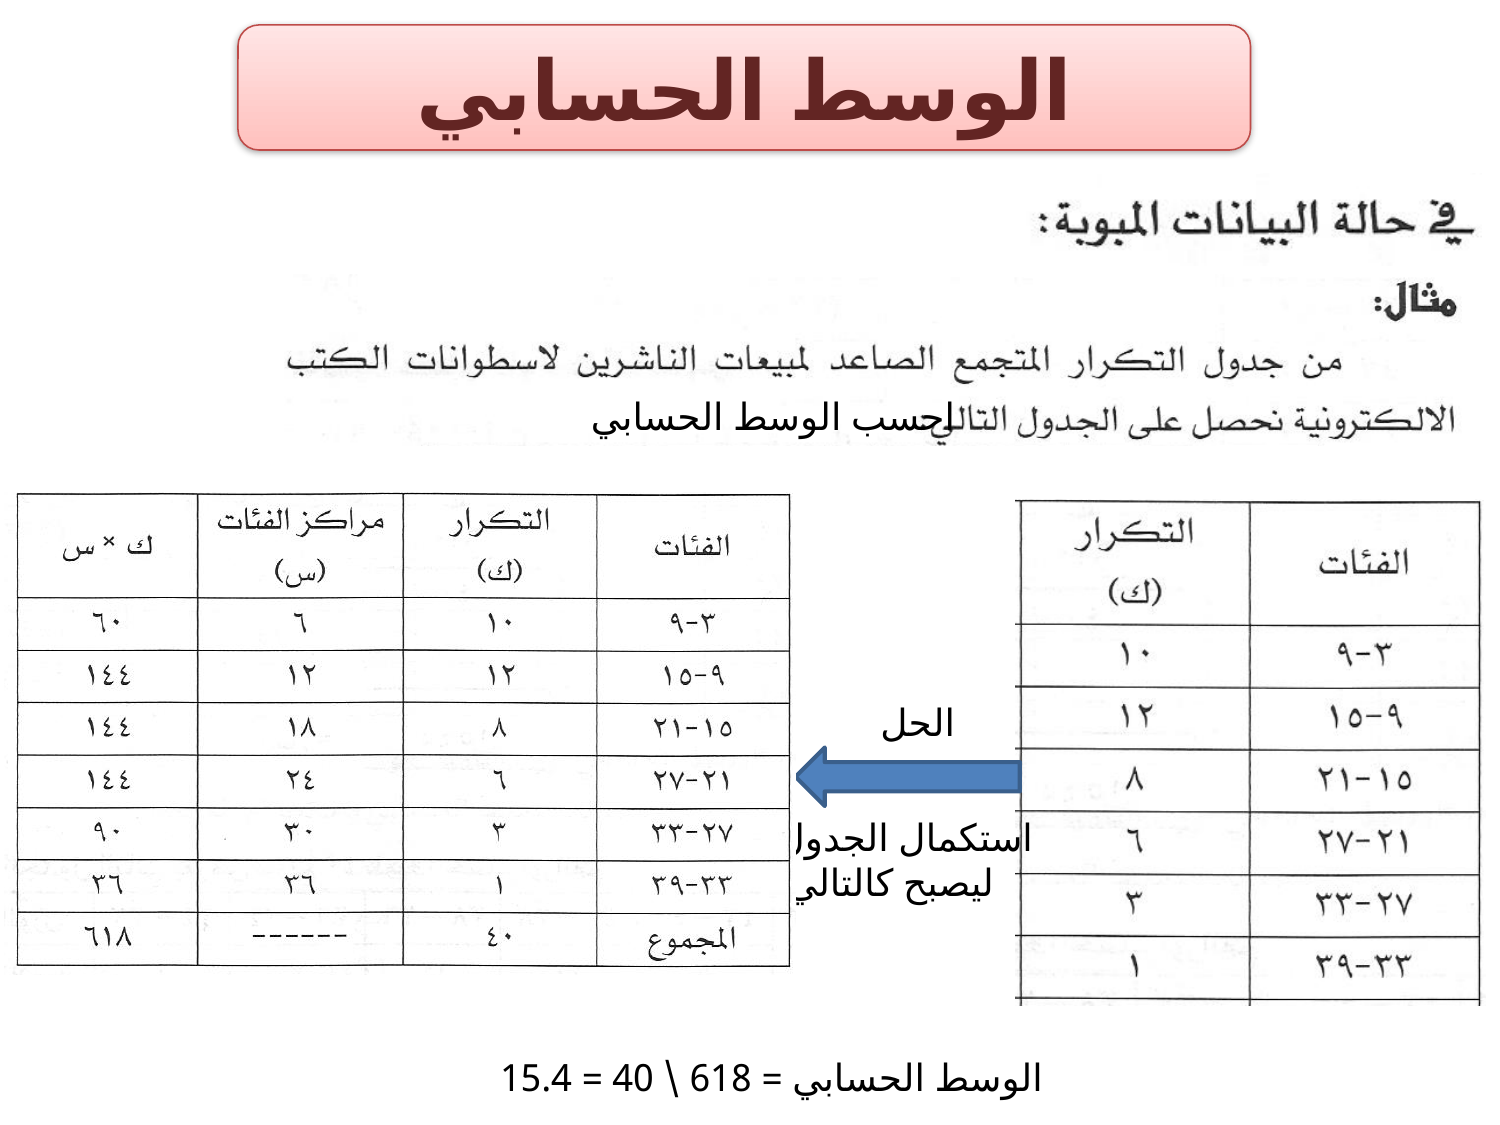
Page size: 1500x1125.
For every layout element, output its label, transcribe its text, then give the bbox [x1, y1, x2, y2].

picture [1015, 499, 1486, 1006]
picture [4, 492, 796, 976]
picture [1025, 173, 1482, 267]
text_box الحل [865, 691, 970, 752]
text_box استكمال الجدول ليصبح كالتالي [799, 806, 1009, 912]
text_box الوسط الحسابي = 618 \ 40 = 15.4 [485, 1046, 1058, 1107]
text_box [799, 745, 1009, 806]
picture [249, 274, 1463, 447]
text_box الوسط الحسابي [237, 24, 1252, 151]
